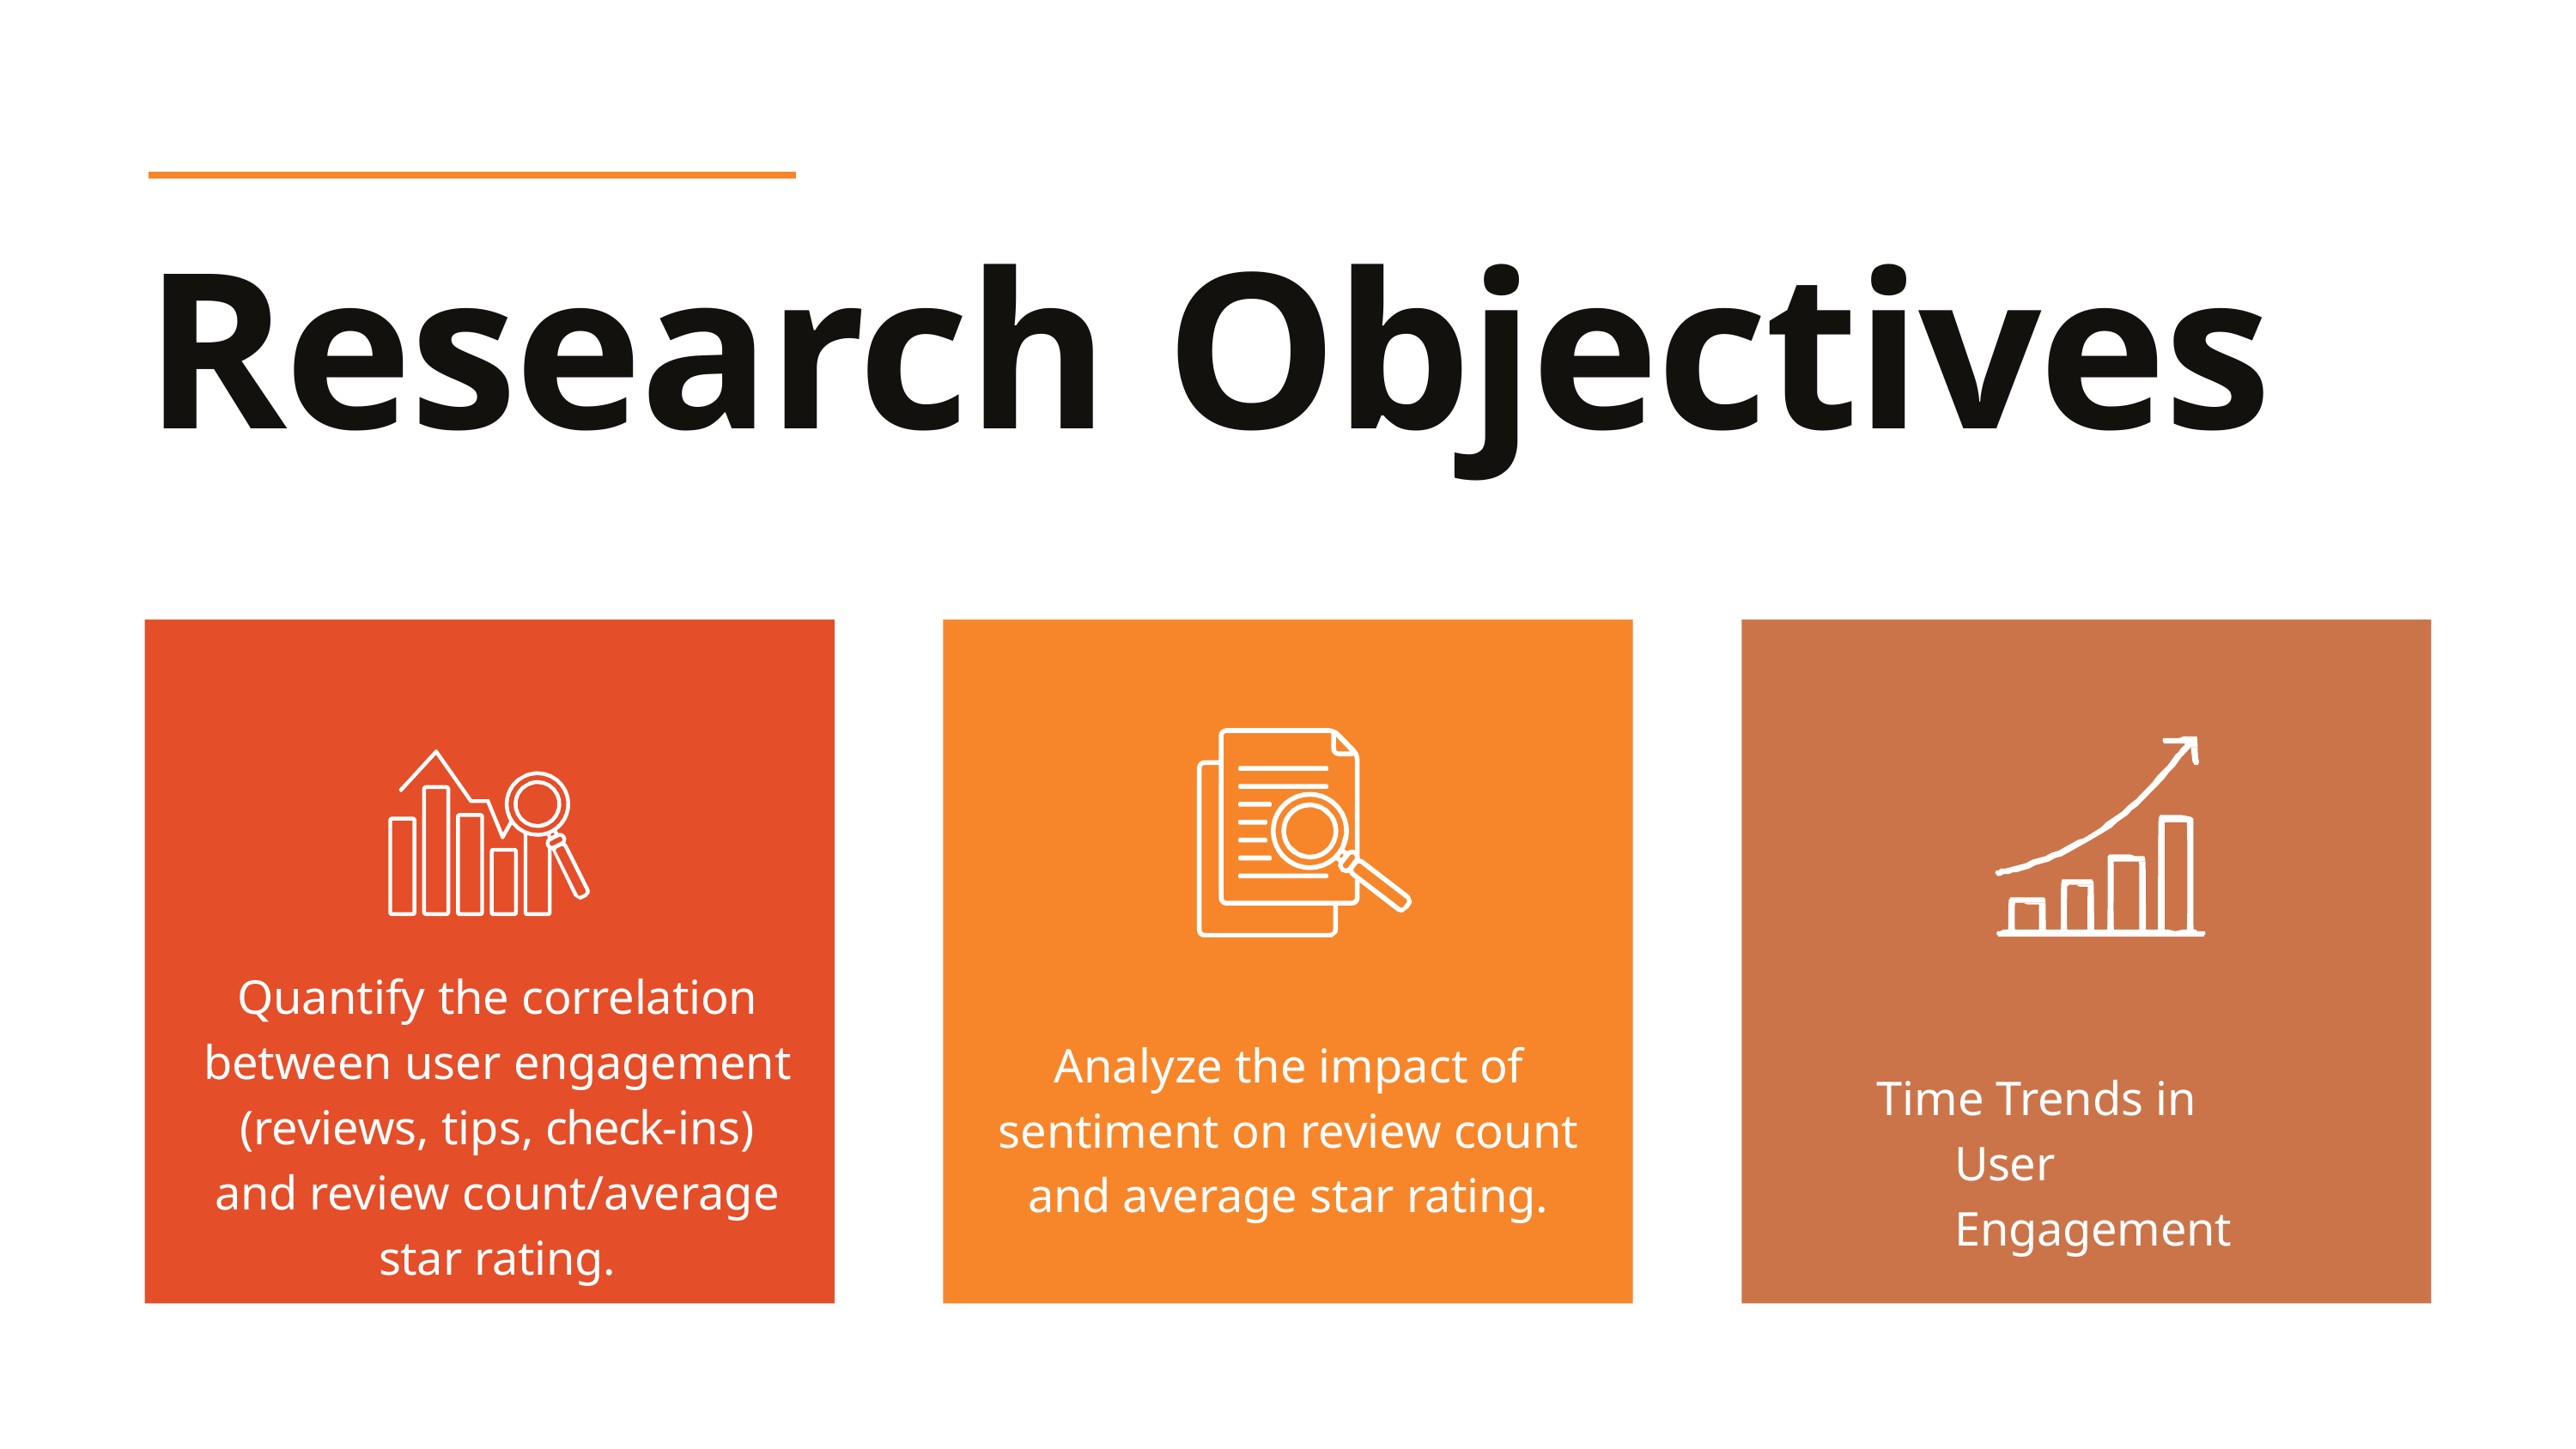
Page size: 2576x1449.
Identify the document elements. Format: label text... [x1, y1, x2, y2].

text_box Quantify the correlation between user engagement (reviews, tips, check-ins) and review count/average star rating. [144, 619, 835, 1285]
text_box [1741, 1256, 2432, 1304]
title Research Objectives [143, 134, 2348, 473]
text_box Time Trends in User Engagement [1741, 619, 2432, 1256]
text_box Analyze the impact of sentiment on review count and average star rating. [943, 619, 1633, 1222]
text_box [144, 1285, 835, 1304]
text_box [943, 1222, 1633, 1304]
